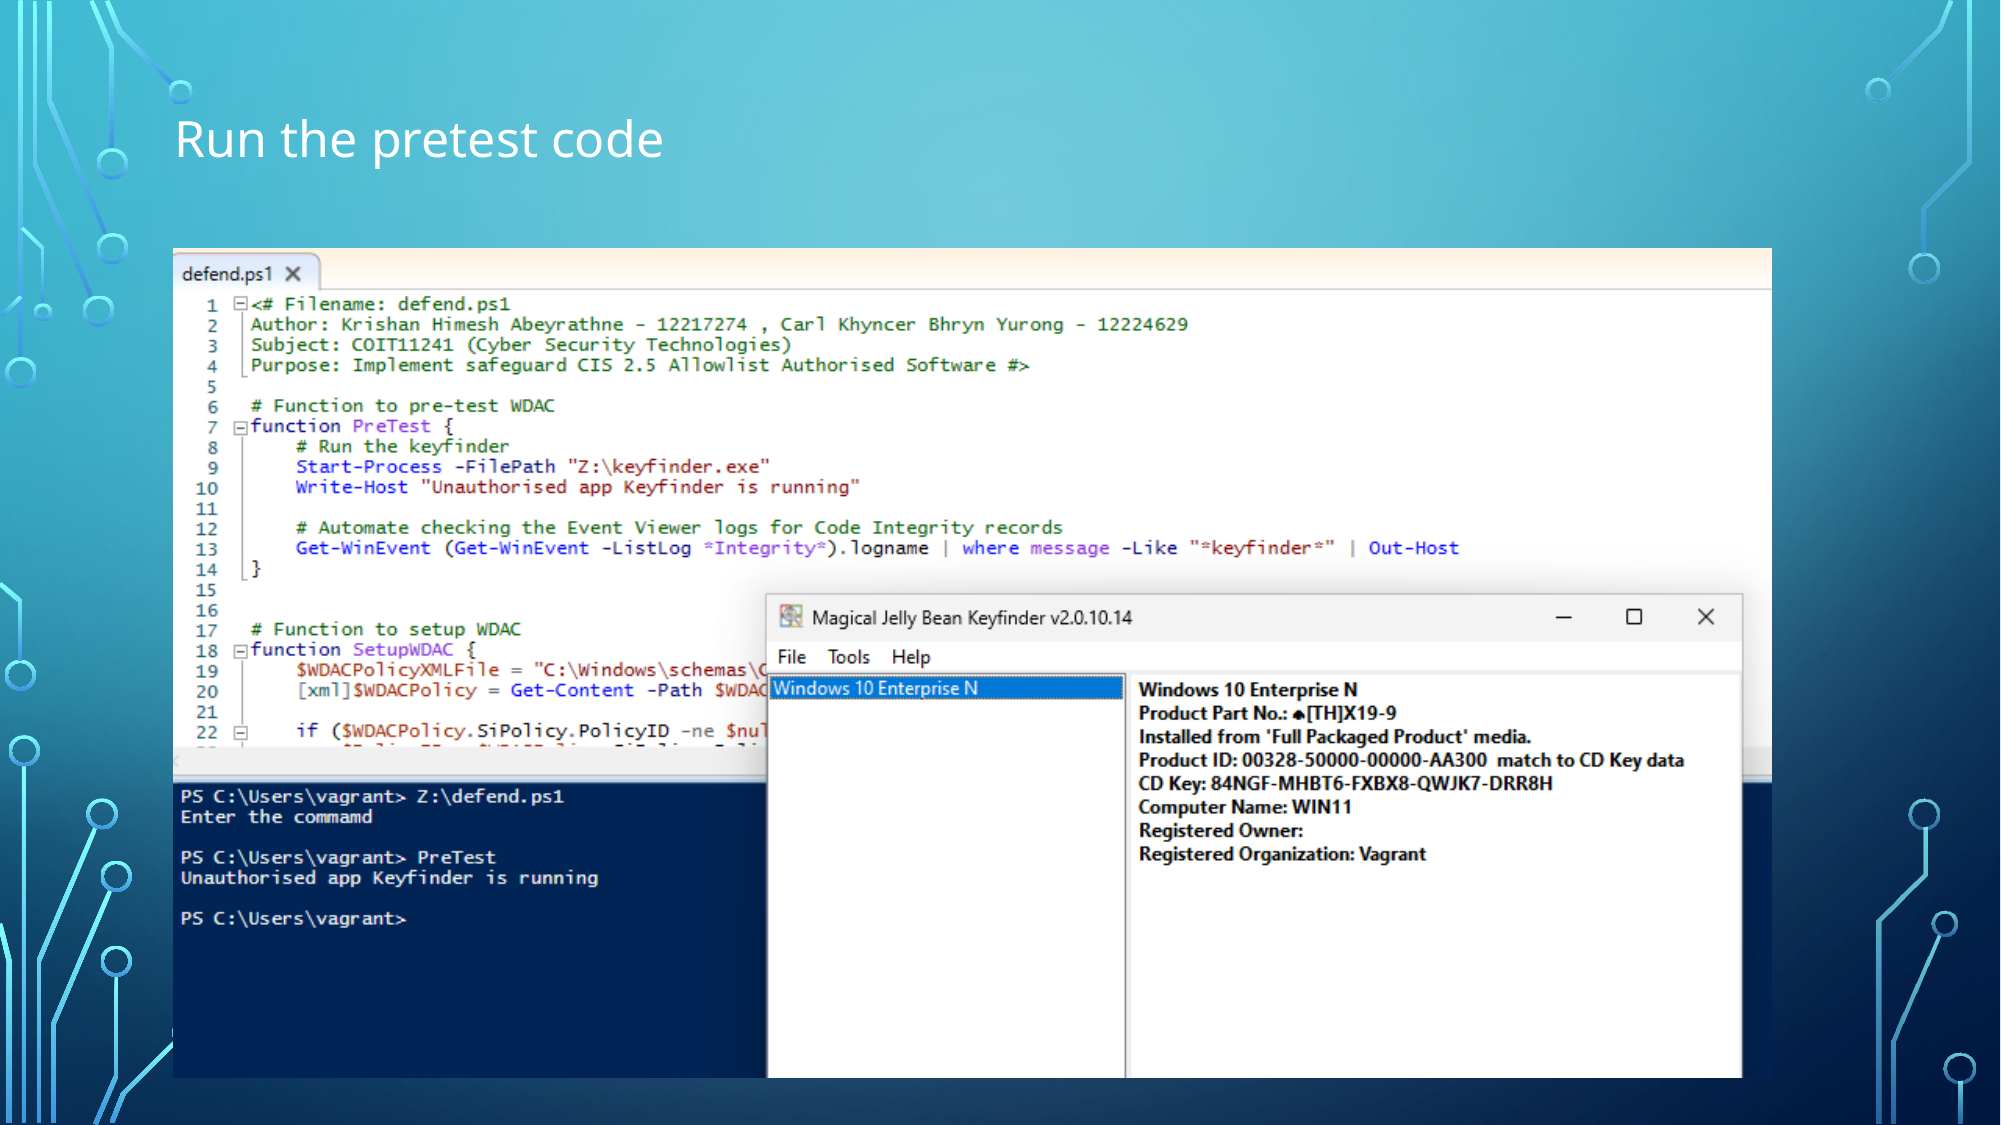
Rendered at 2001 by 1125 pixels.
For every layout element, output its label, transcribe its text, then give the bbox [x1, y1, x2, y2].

picture [173, 247, 1772, 1079]
list Run the pretest code [159, 88, 1785, 249]
